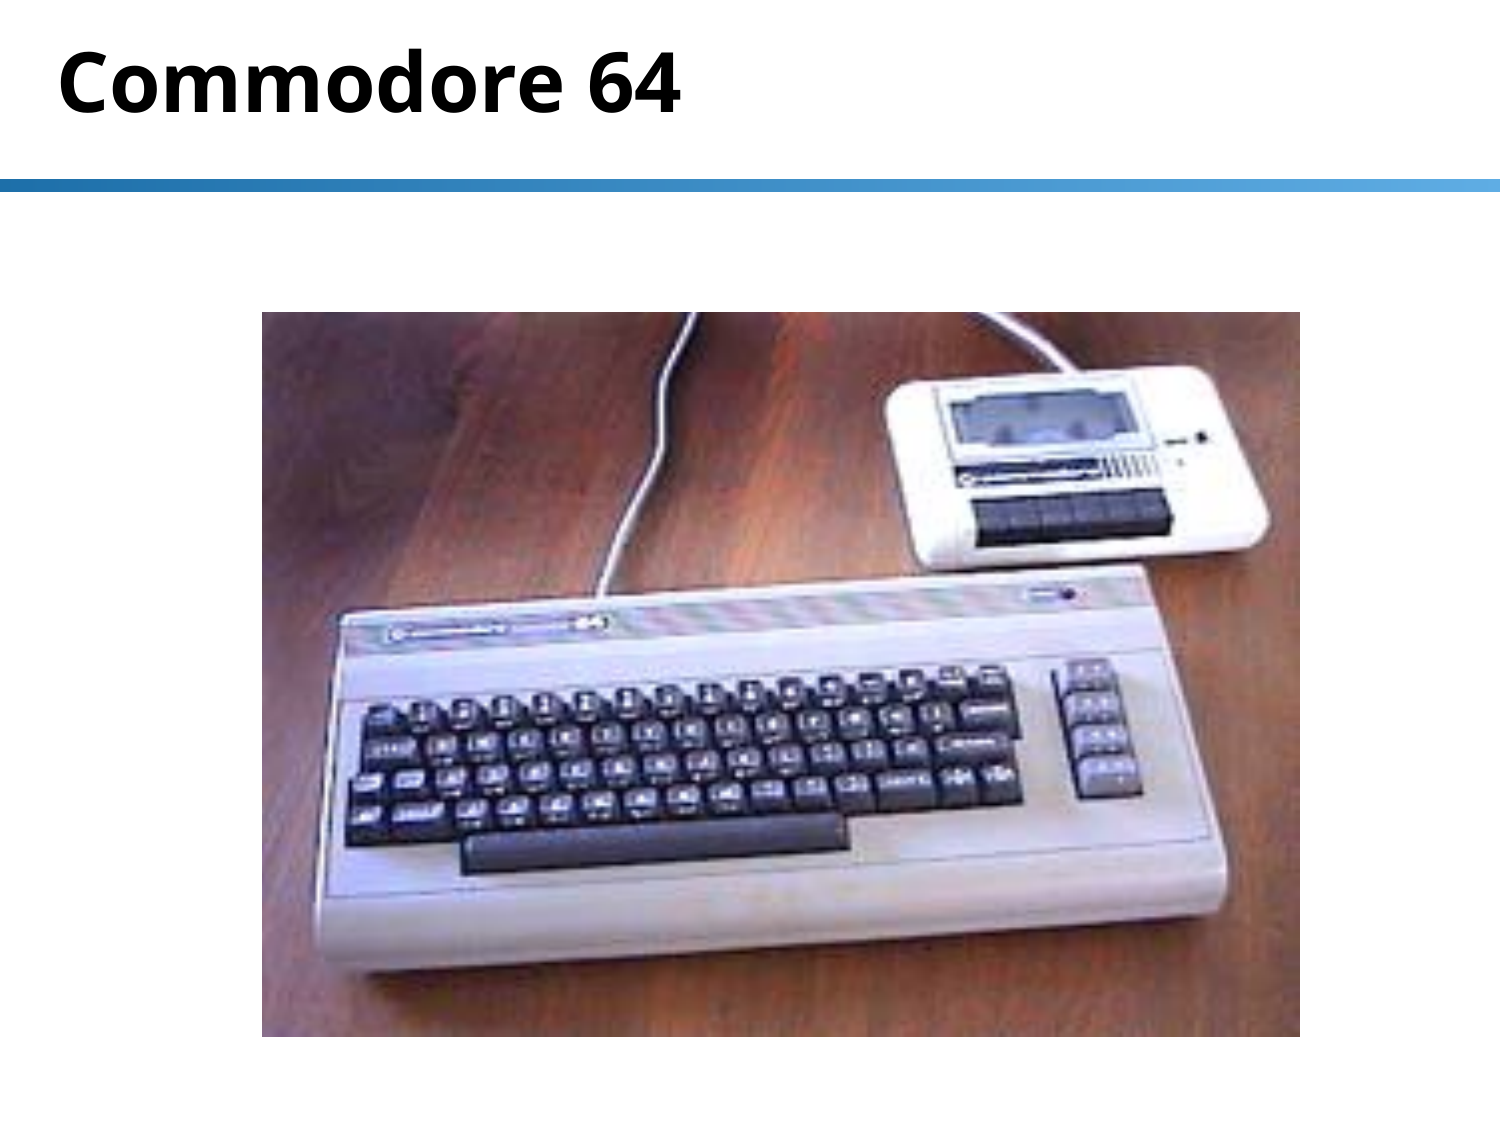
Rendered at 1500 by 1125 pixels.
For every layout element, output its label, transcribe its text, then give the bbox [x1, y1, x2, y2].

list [262, 312, 1300, 1037]
title Commodore 64 [41, 0, 1445, 171]
